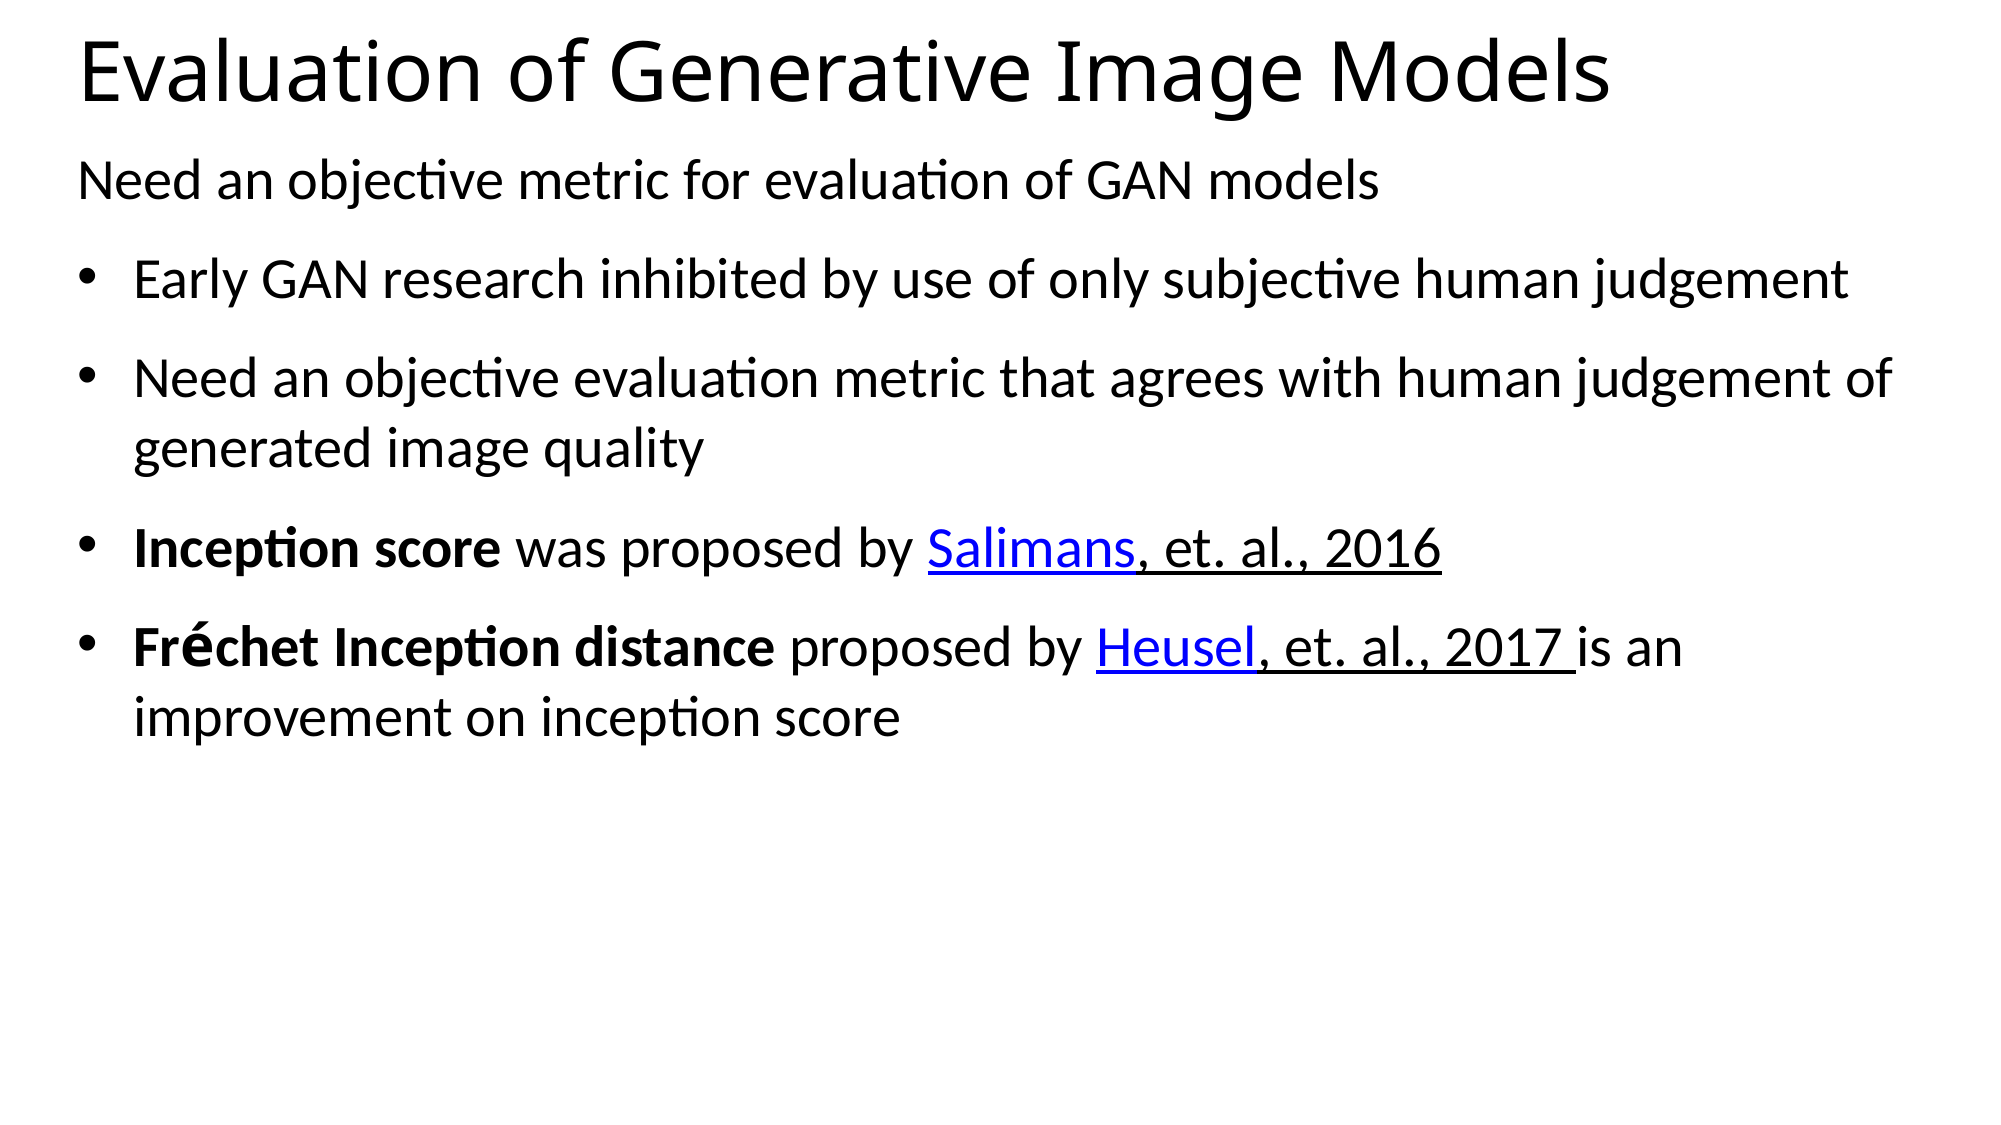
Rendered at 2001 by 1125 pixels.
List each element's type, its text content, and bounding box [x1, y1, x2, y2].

list Need an objective metric for evaluation of GAN models Early GAN research inhibited by use of only subjective human judgement Need an objective evaluation metric that agrees with human judgement of generated image quality Inception score was proposed by Salimans, et. al., 2016 Fréchet Inception distance proposed by Heusel, et. al., 2017 is an improvement on inception score [62, 133, 1953, 1048]
title Evaluation of Generative Image Models [62, 29, 1953, 133]
